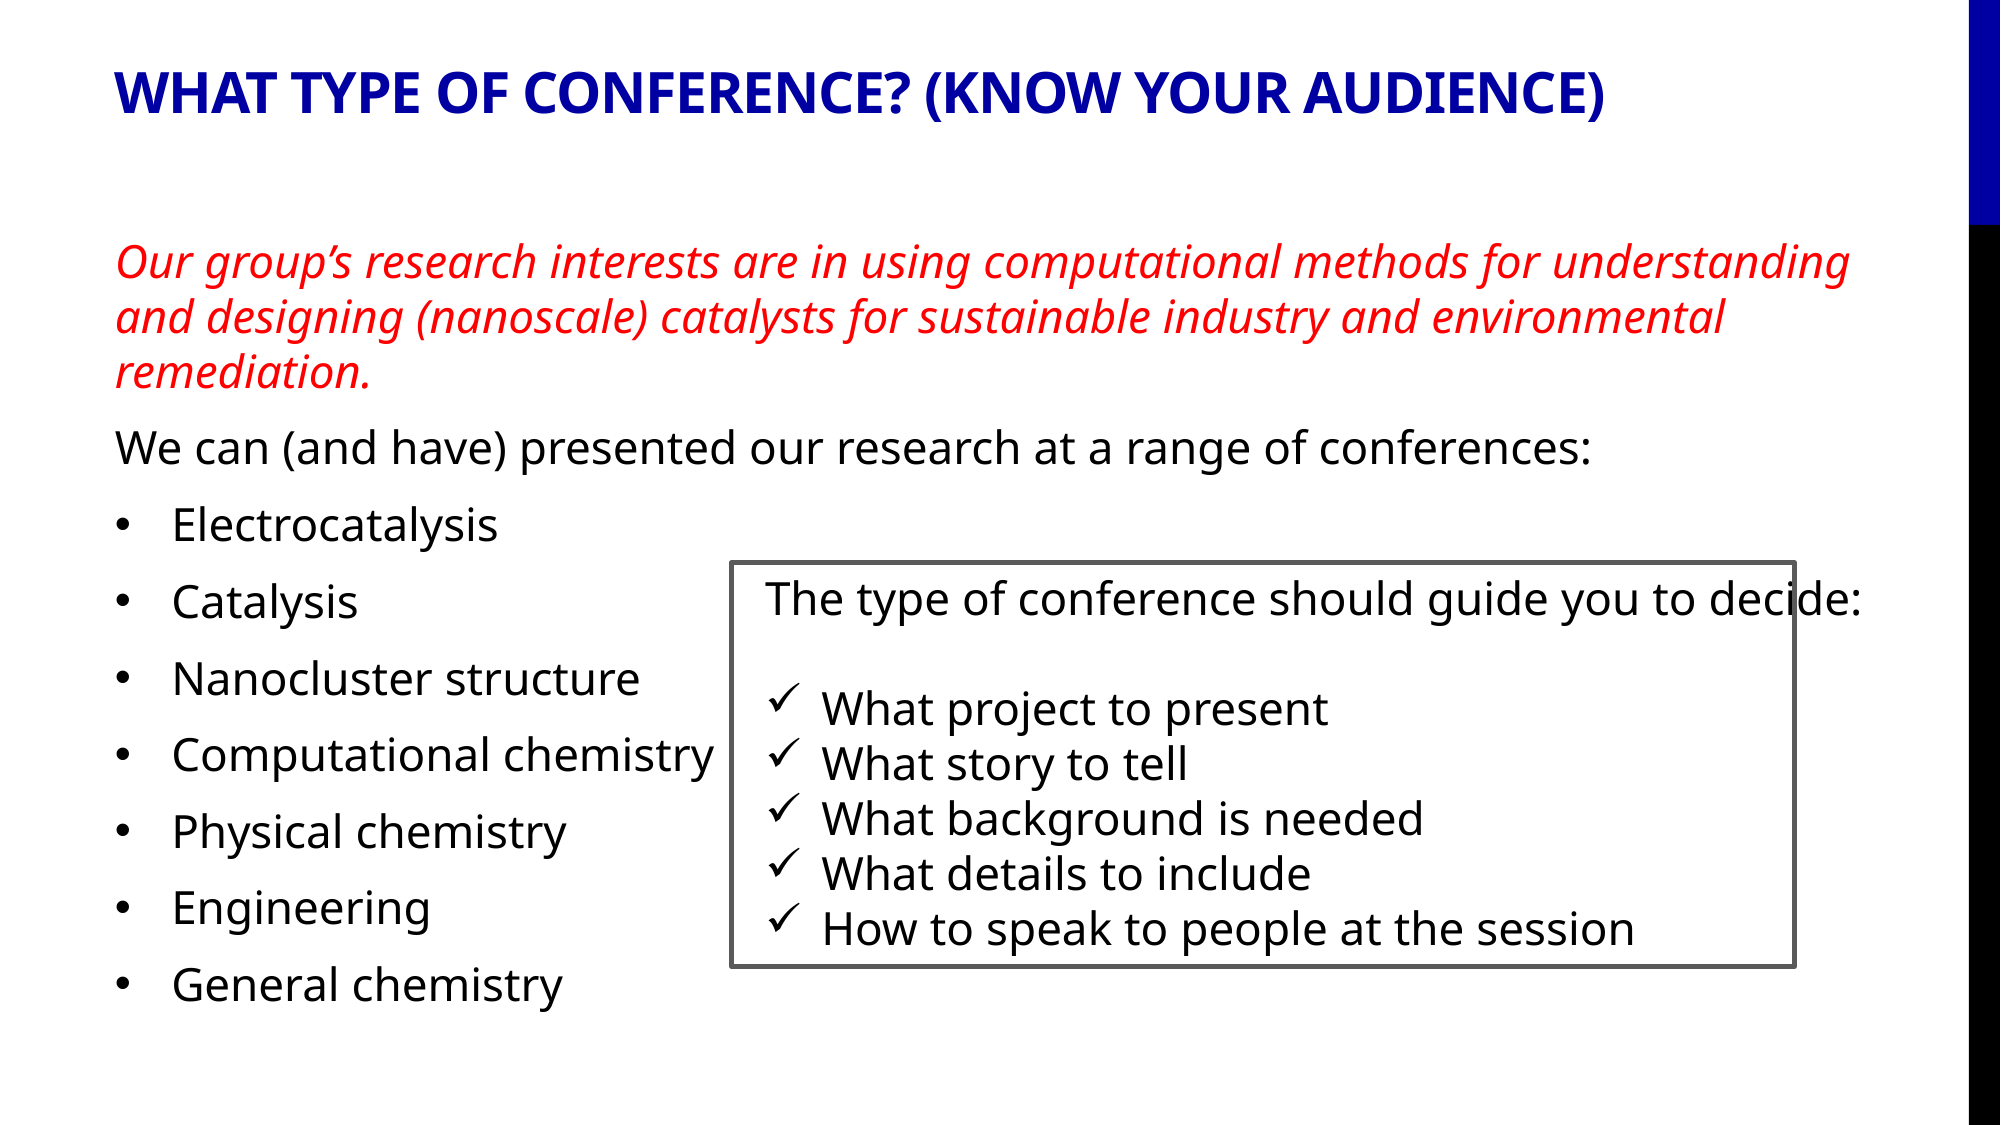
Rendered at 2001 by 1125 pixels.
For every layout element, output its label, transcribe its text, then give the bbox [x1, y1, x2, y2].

title What type of conference? (Know your audience) [99, 49, 1888, 170]
list Our group’s research interests are in using computational methods for understanding and designing (nanoscale) catalysts for sustainable industry and environmental remediation. We can (and have) presented our research at a range of conferences: Electrocatalysis Catalysis Nanocluster structure Computational chemistry Physical chemistry Engineering General chemistry [99, 224, 1888, 1005]
text_box The type of conference should guide you to decide: What project to present What story to tell What background is needed What details to include How to speak to people at the session [1797, 562, 1886, 963]
text_box [729, 560, 1797, 969]
